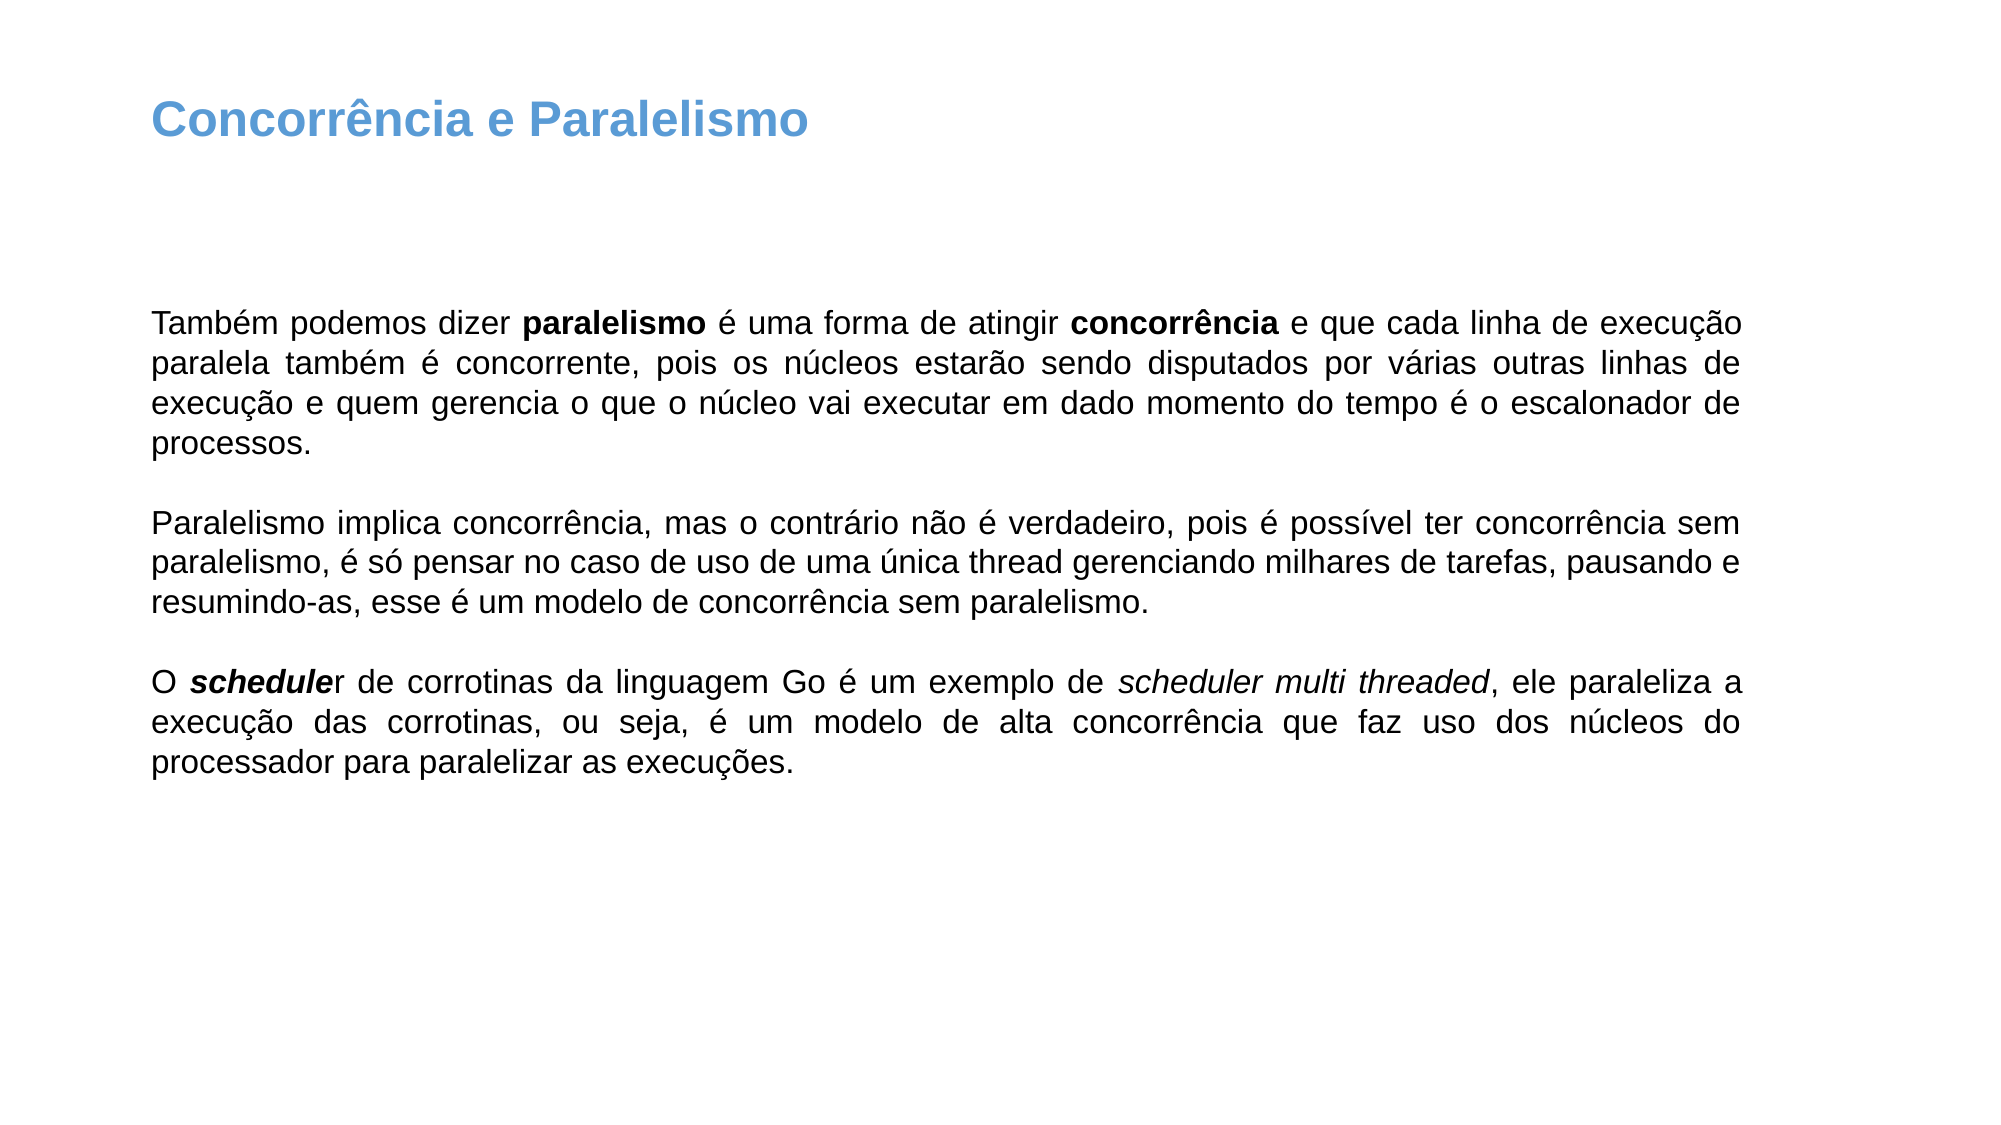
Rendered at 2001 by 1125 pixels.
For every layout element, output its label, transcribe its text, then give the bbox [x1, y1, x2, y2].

text_box Concorrência e Paralelismo [136, 78, 1110, 154]
text_box Também podemos dizer paralelismo é uma forma de atingir concorrência e que cada linha de execução paralela também é concorrente, pois os núcleos estarão sendo disputados por várias outras linhas de execução e quem gerencia o que o núcleo vai executar em dado momento do tempo é o escalonador de processos. Paralelismo implica concorrência, mas o contrário não é verdadeiro, pois é possível ter concorrência sem paralelismo, é só pensar no caso de uso de uma única thread gerenciando milhares de tarefas, pausando e resumindo-as, esse é um modelo de concorrência sem paralelismo. O scheduler de corrotinas da linguagem Go é um exemplo de scheduler multi threaded, ele paraleliza a execução das corrotinas, ou seja, é um modelo de alta concorrência que faz uso dos núcleos do processador para paralelizar as execuções. [136, 293, 1758, 788]
